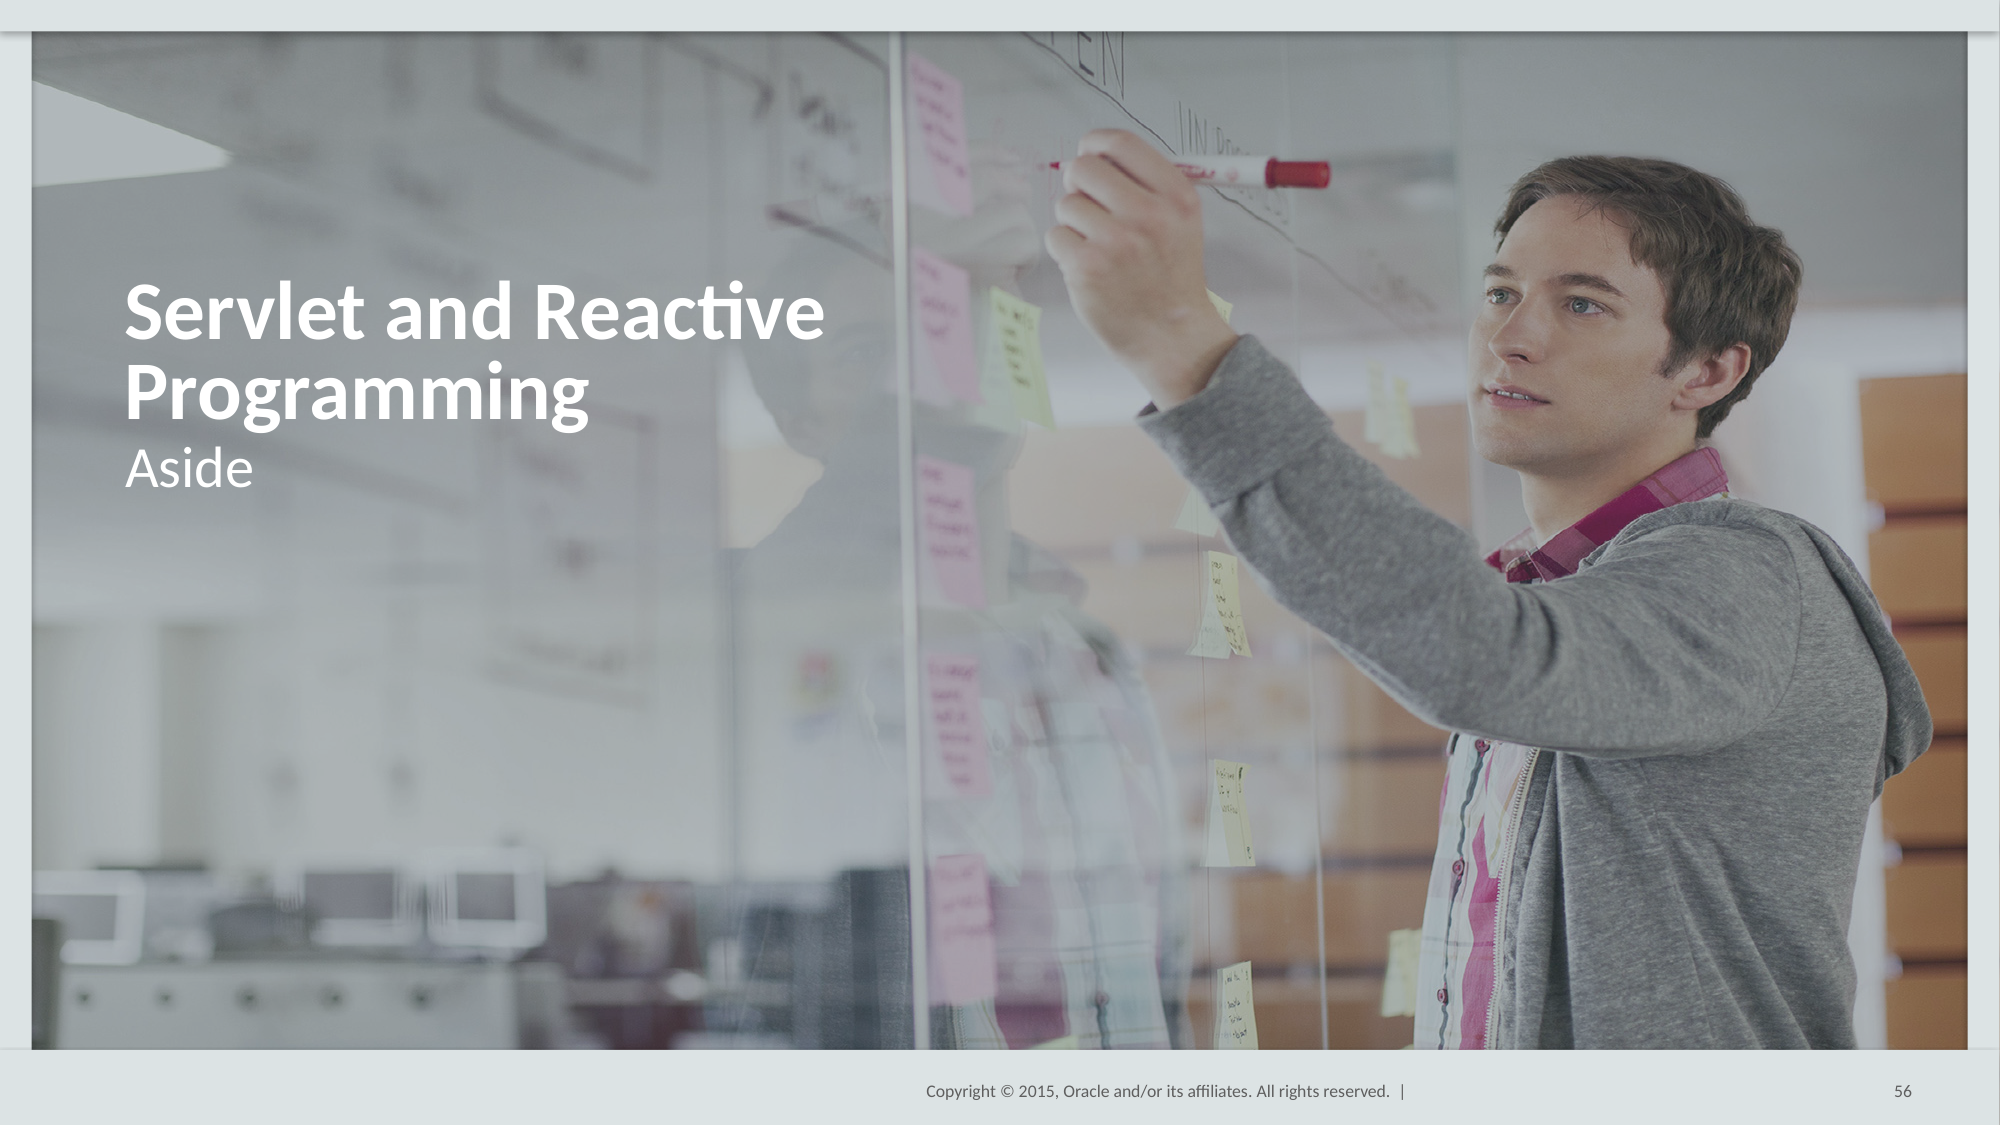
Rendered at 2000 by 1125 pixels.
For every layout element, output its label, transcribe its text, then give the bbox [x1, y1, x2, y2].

list Aside [124, 437, 875, 760]
title Servlet and Reactive Programming [124, 99, 875, 436]
slide_number 56 [1849, 1075, 1913, 1106]
